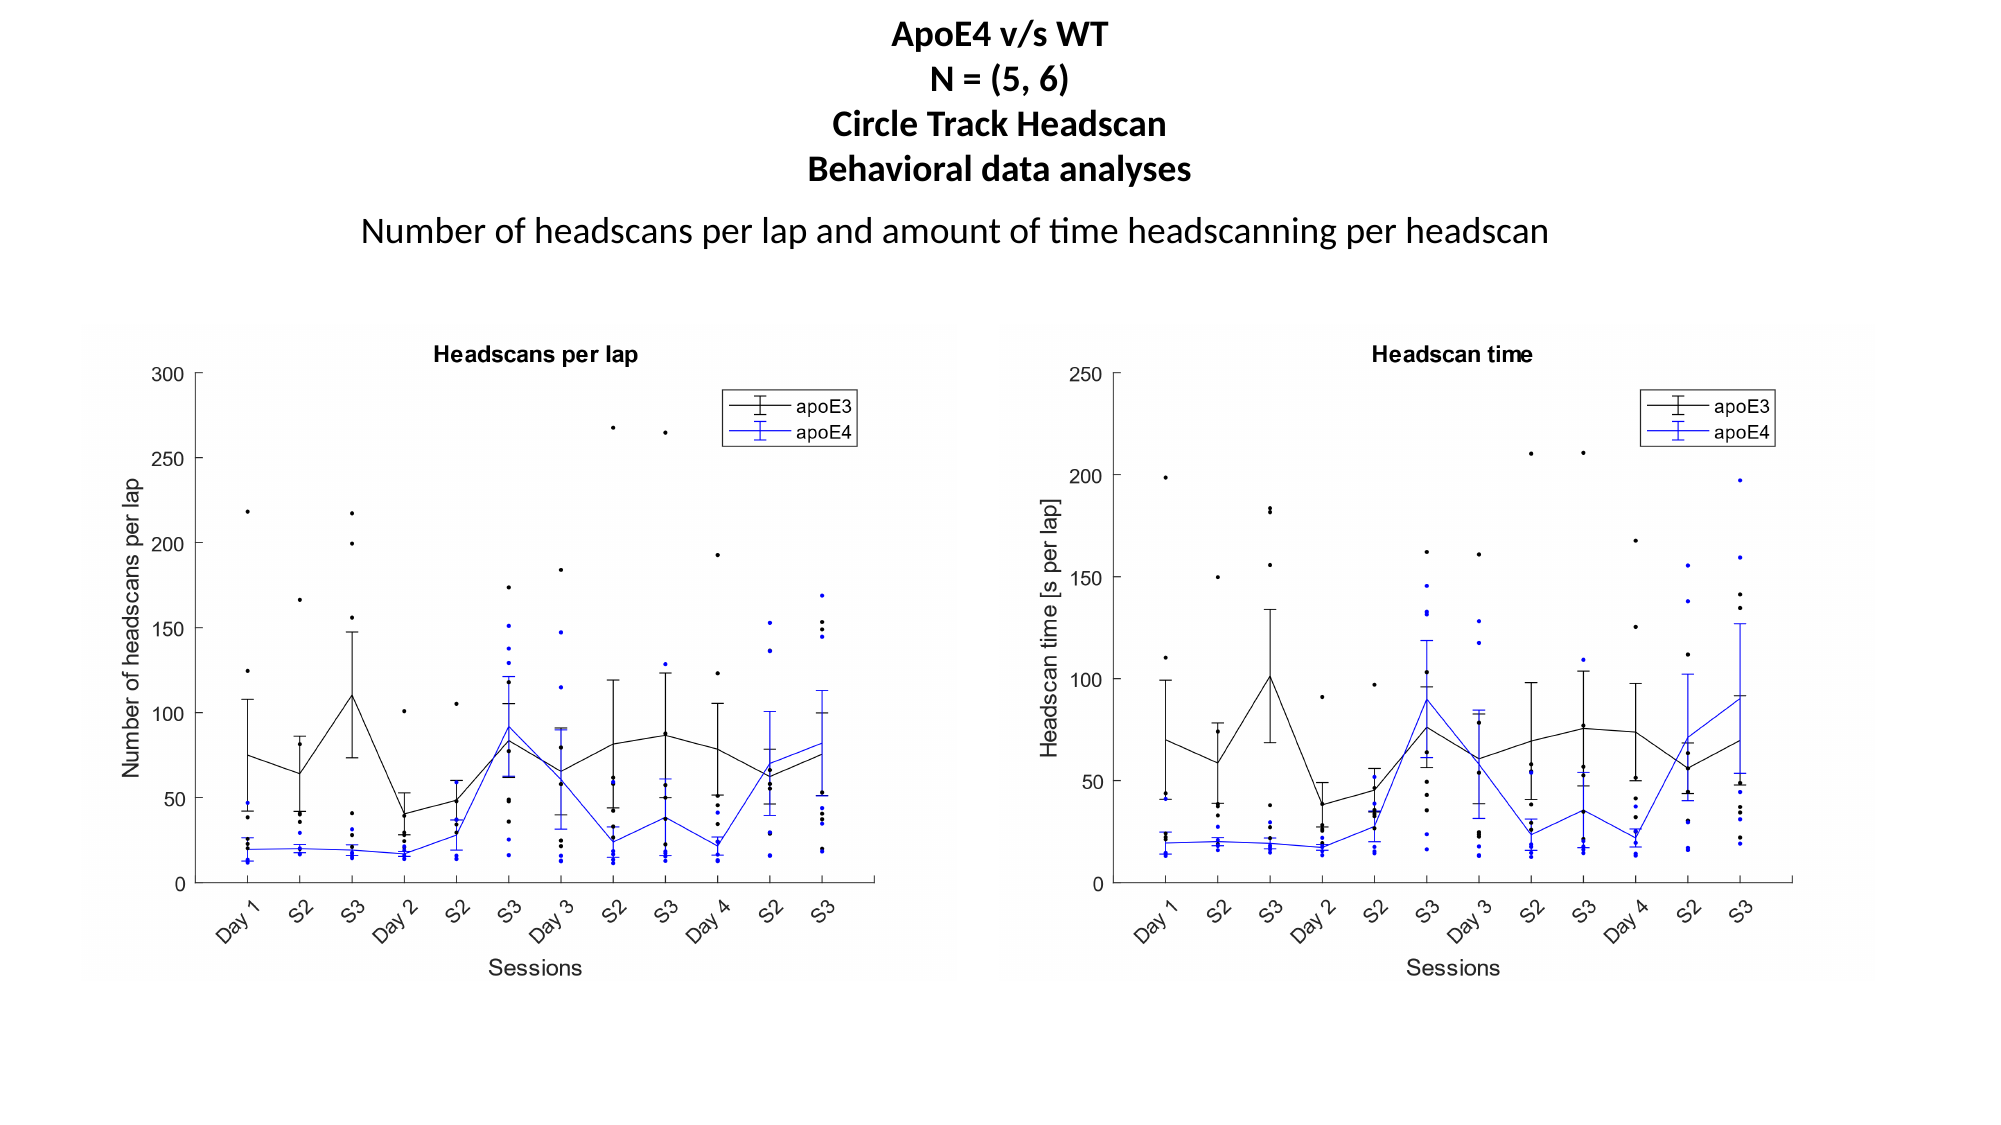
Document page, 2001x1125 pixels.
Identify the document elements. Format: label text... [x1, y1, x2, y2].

picture [999, 324, 1875, 981]
text_box ApoE4 v/s WT N = (5, 6) Circle Track Headscan Behavioral data analyses [792, 1, 1208, 197]
picture [81, 324, 957, 981]
text_box Number of headscans per lap and amount of time headscanning per headscan [346, 198, 1567, 259]
